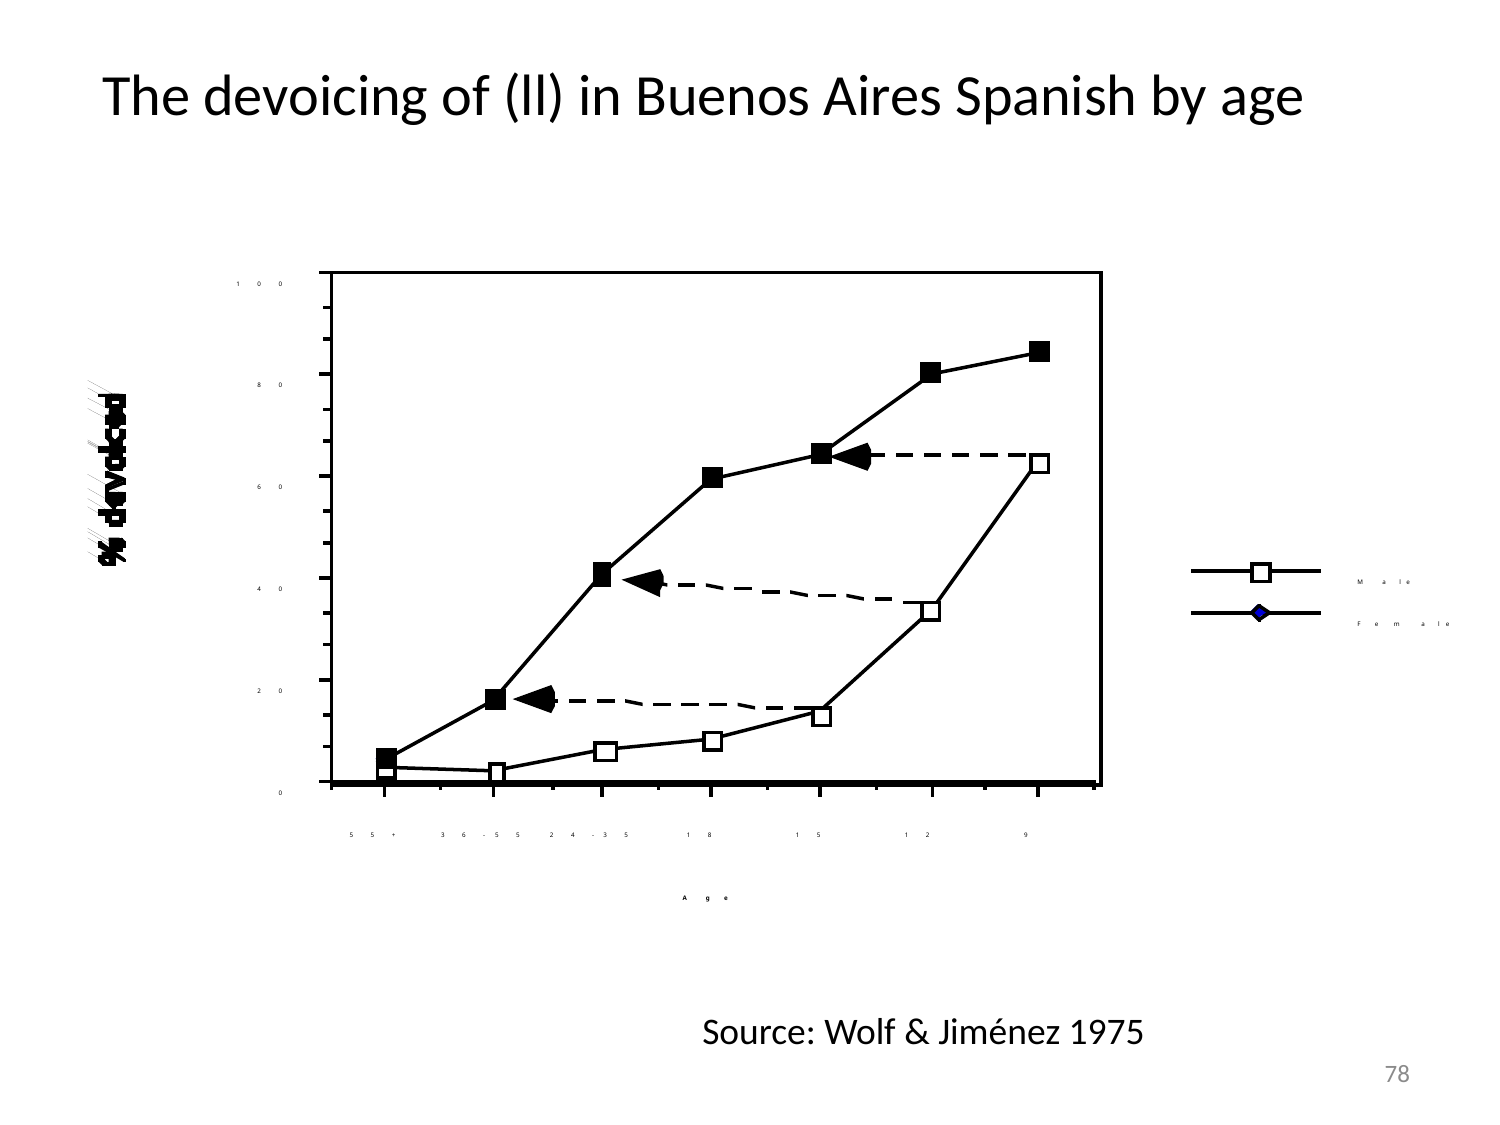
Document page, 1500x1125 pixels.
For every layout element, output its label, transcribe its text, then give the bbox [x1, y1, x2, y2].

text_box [87, 249, 1500, 918]
text_box Source: Wolf & Jiménez 1975 [687, 999, 1338, 1060]
text_box The devoicing of (ll) in Buenos Aires Spanish by age [87, 50, 1388, 135]
slide_number 78 [1074, 1042, 1425, 1103]
